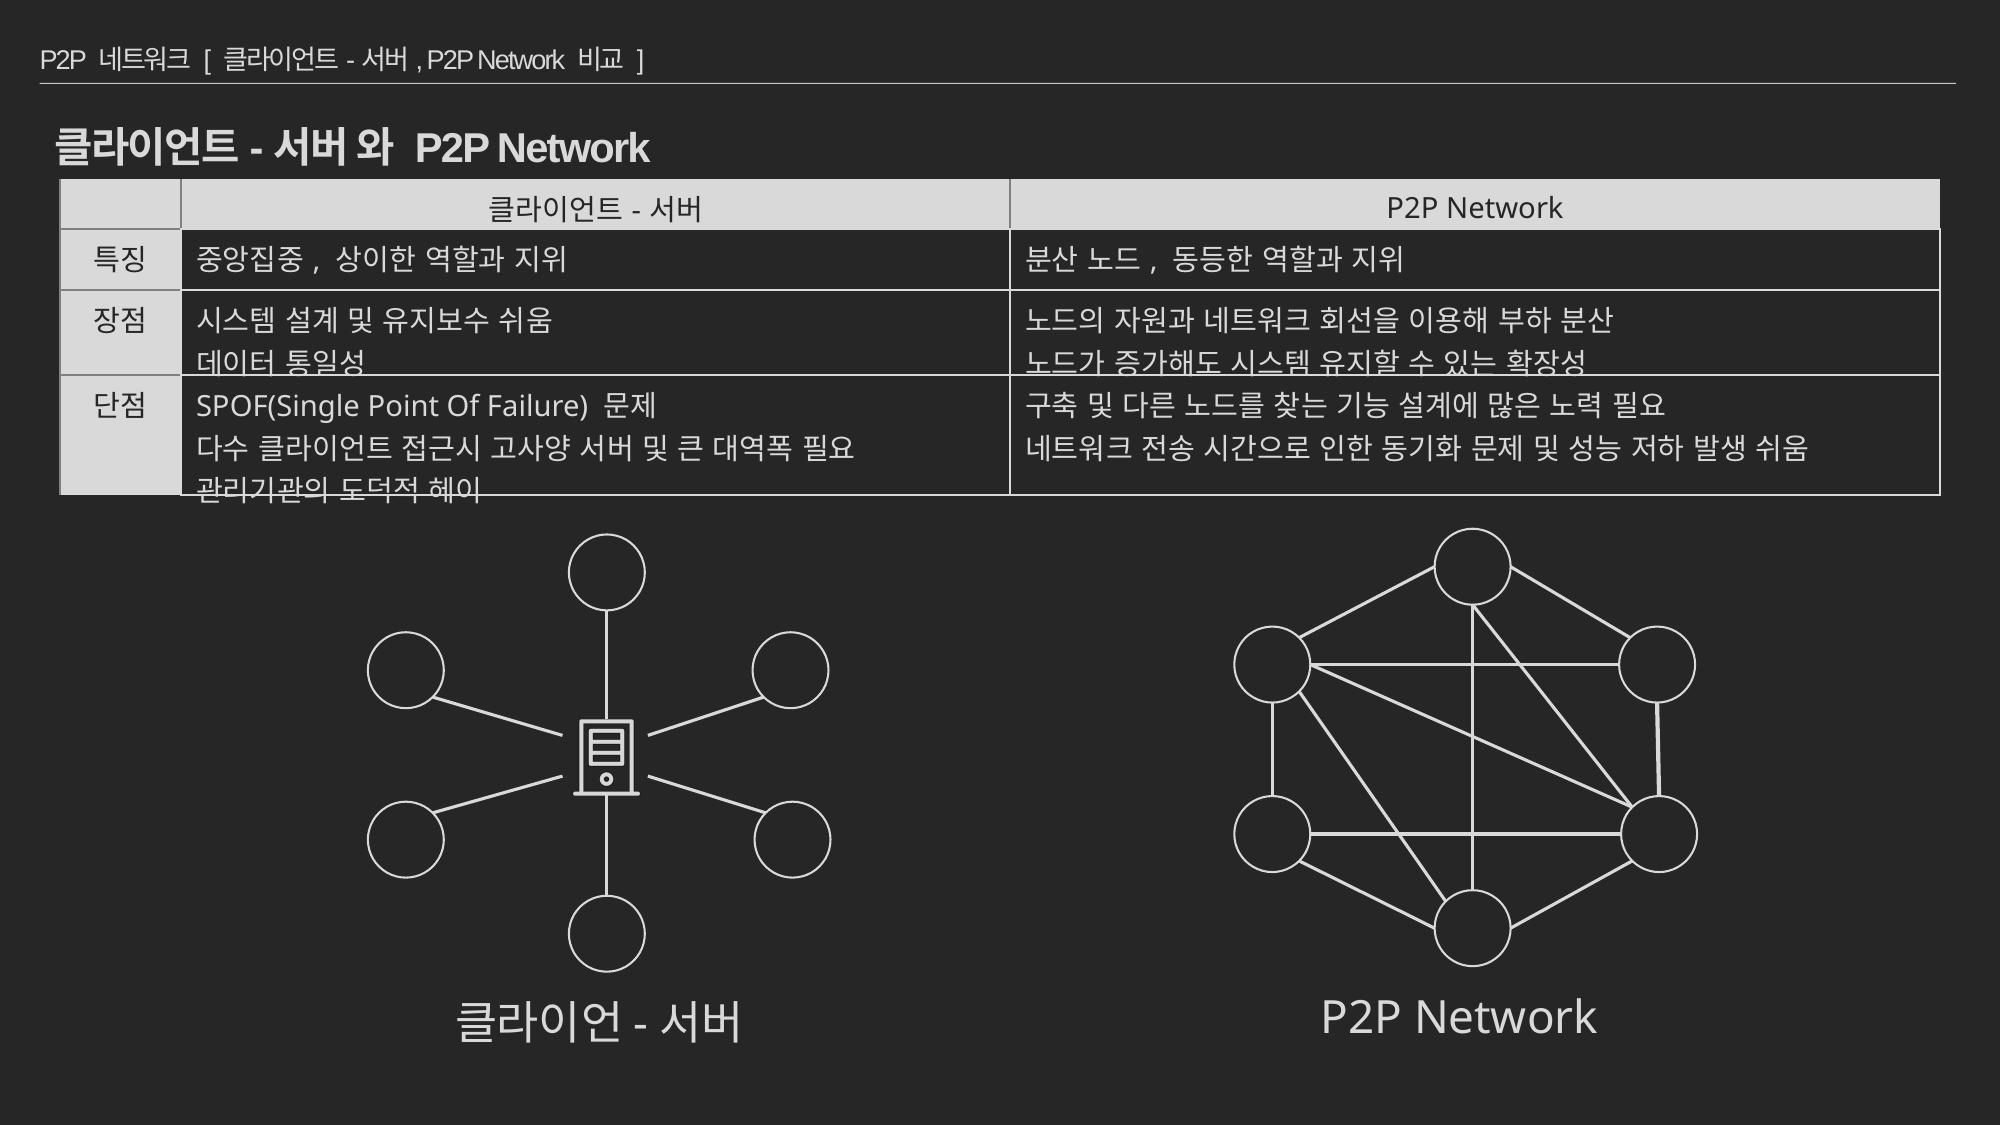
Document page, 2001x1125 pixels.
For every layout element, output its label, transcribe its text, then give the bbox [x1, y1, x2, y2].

list 클라이언트-서버 와 P2P Network [39, 110, 1957, 825]
table_cell 장점 [61, 291, 180, 374]
table_cell 시스템 설계 및 유지보수 쉬움 데이터 통일성 [182, 291, 1009, 374]
table_cell SPOF(Single Point Of Failure) 문제 다수 클라이언트 접근시 고사양 서버 및 큰 대역폭 필요 관리기관의 도덕적 헤이 [182, 376, 1009, 494]
table_cell 구축 및 다른 노드를 찾는 기능 설계에 많은 노력 필요 네트워크 전송 시간으로 인한 동기화 문제 및 성능 저하 발생 쉬움 [1011, 376, 1939, 494]
table_cell 노드의 자원과 네트워크 회선을 이용해 부하 분산 노드가 증가해도 시스템 유지할 수 있는 확장성 [1011, 291, 1939, 374]
table_cell 단점 [61, 376, 180, 495]
table_cell 분산 노드, 동등한 역할과 지위 [1011, 230, 1939, 289]
table_cell 특징 [61, 230, 180, 289]
table_header [61, 179, 180, 228]
table_header 클라이언트-서버 [182, 179, 1009, 228]
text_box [1234, 528, 1698, 1061]
title P2P 네트워크 [ 클라이언트-서버, P2P Network 비교 ] [39, 31, 1961, 84]
table_header P2P Network [1011, 179, 1940, 228]
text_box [367, 534, 831, 1066]
table_cell 중앙집중, 상이한 역할과 지위 [182, 230, 1009, 289]
